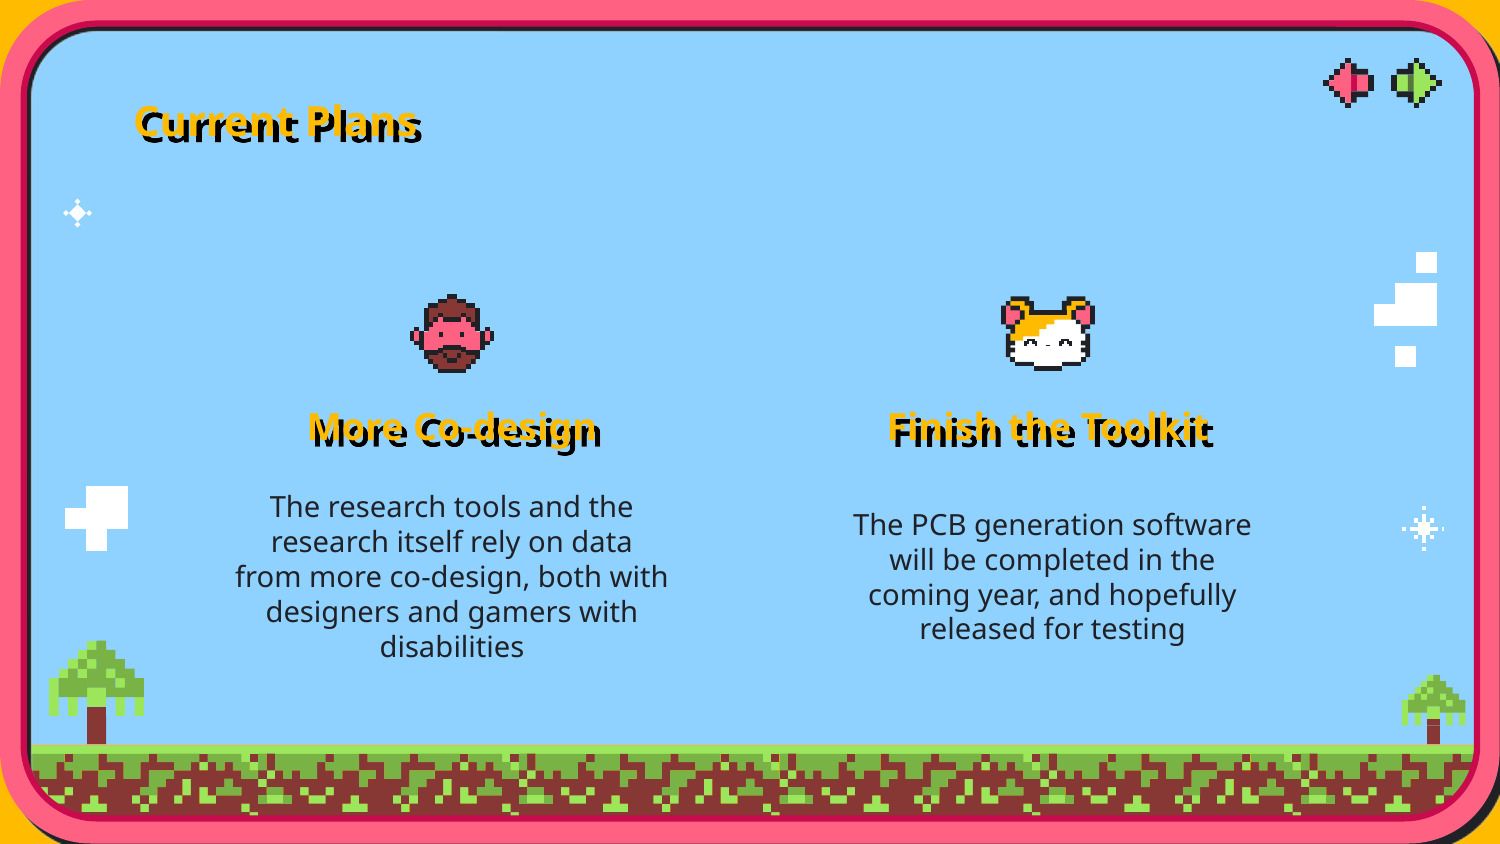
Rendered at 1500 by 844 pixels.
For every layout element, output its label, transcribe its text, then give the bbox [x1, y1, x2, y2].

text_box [1322, 57, 1374, 109]
title Current Plans [118, 72, 1382, 167]
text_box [409, 293, 495, 374]
title More Co-design [219, 402, 685, 450]
subtitle The research tools and the research itself rely on data from more co-design, both with designers and gamers with disabilities [219, 493, 685, 659]
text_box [1390, 57, 1442, 109]
title Finish the Toolkit [815, 402, 1281, 450]
subtitle The PCB generation software will be completed in the coming year, and hopefully released for testing [819, 493, 1286, 659]
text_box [1000, 296, 1096, 372]
